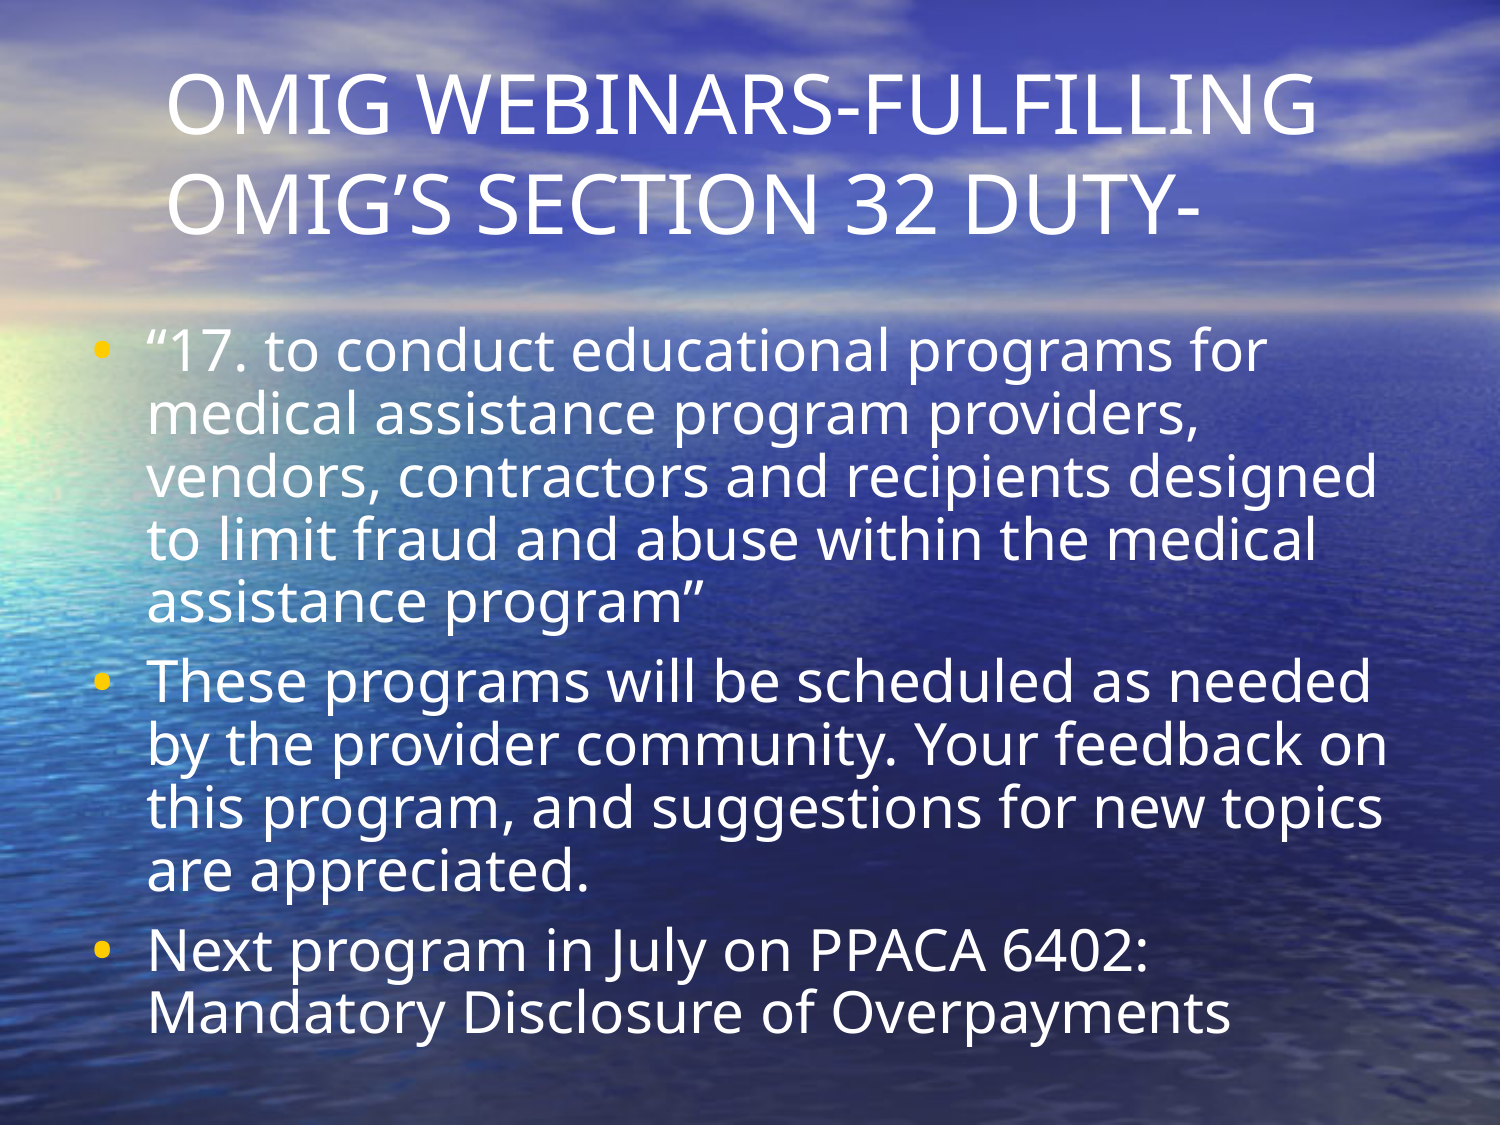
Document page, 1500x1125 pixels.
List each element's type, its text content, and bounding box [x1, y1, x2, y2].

picture [0, 0, 1500, 1125]
list “17. to conduct educational programs for medical assistance program providers, vendors, contractors and recipients designed to limit fraud and abuse within the medical assistance program” These programs will be scheduled as needed by the provider community. Your feedback on this program, and suggestions for new topics are appreciated. Next program in July on PPACA 6402: Mandatory Disclosure of Overpayments [75, 312, 1425, 1125]
title OMIG WEBINARS-FULFILLING OMIG’S SECTION 32 DUTY- [150, 0, 1500, 303]
